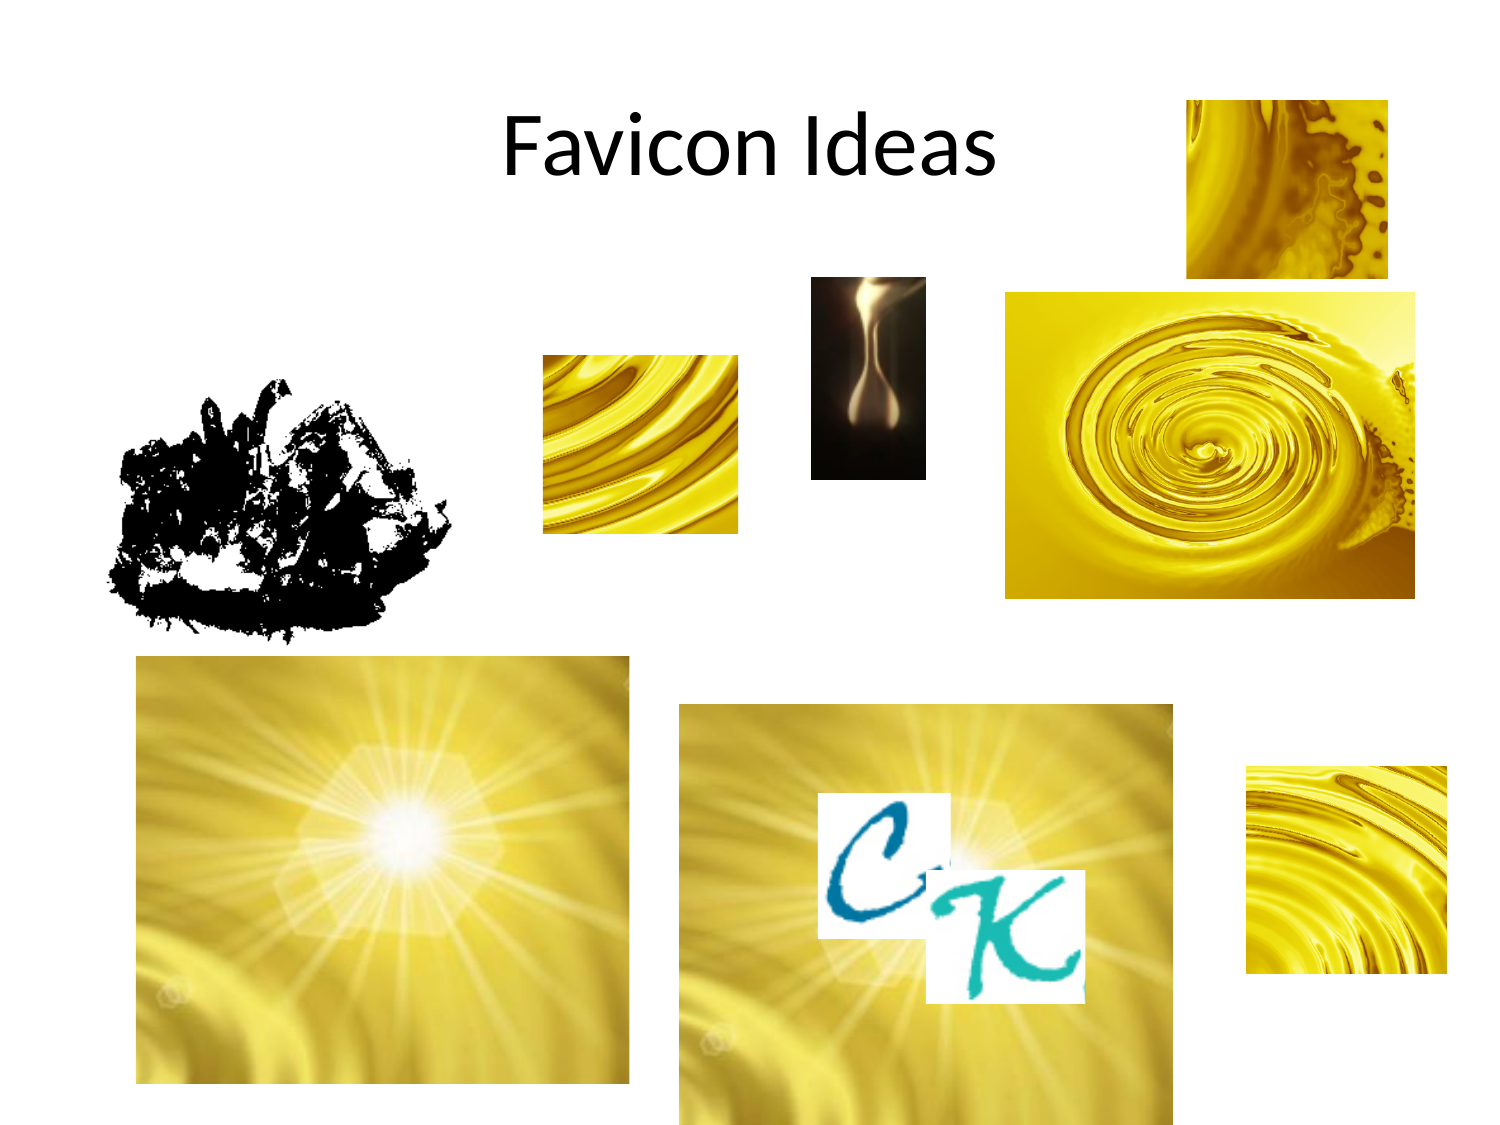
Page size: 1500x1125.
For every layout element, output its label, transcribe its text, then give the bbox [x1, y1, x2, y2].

picture [810, 276, 927, 480]
picture [542, 355, 739, 535]
picture [1186, 99, 1389, 279]
picture [1005, 292, 1415, 599]
title Favicon Ideas [75, 45, 1425, 233]
picture [88, 302, 630, 1084]
picture [1245, 766, 1448, 974]
picture [678, 704, 1174, 1125]
